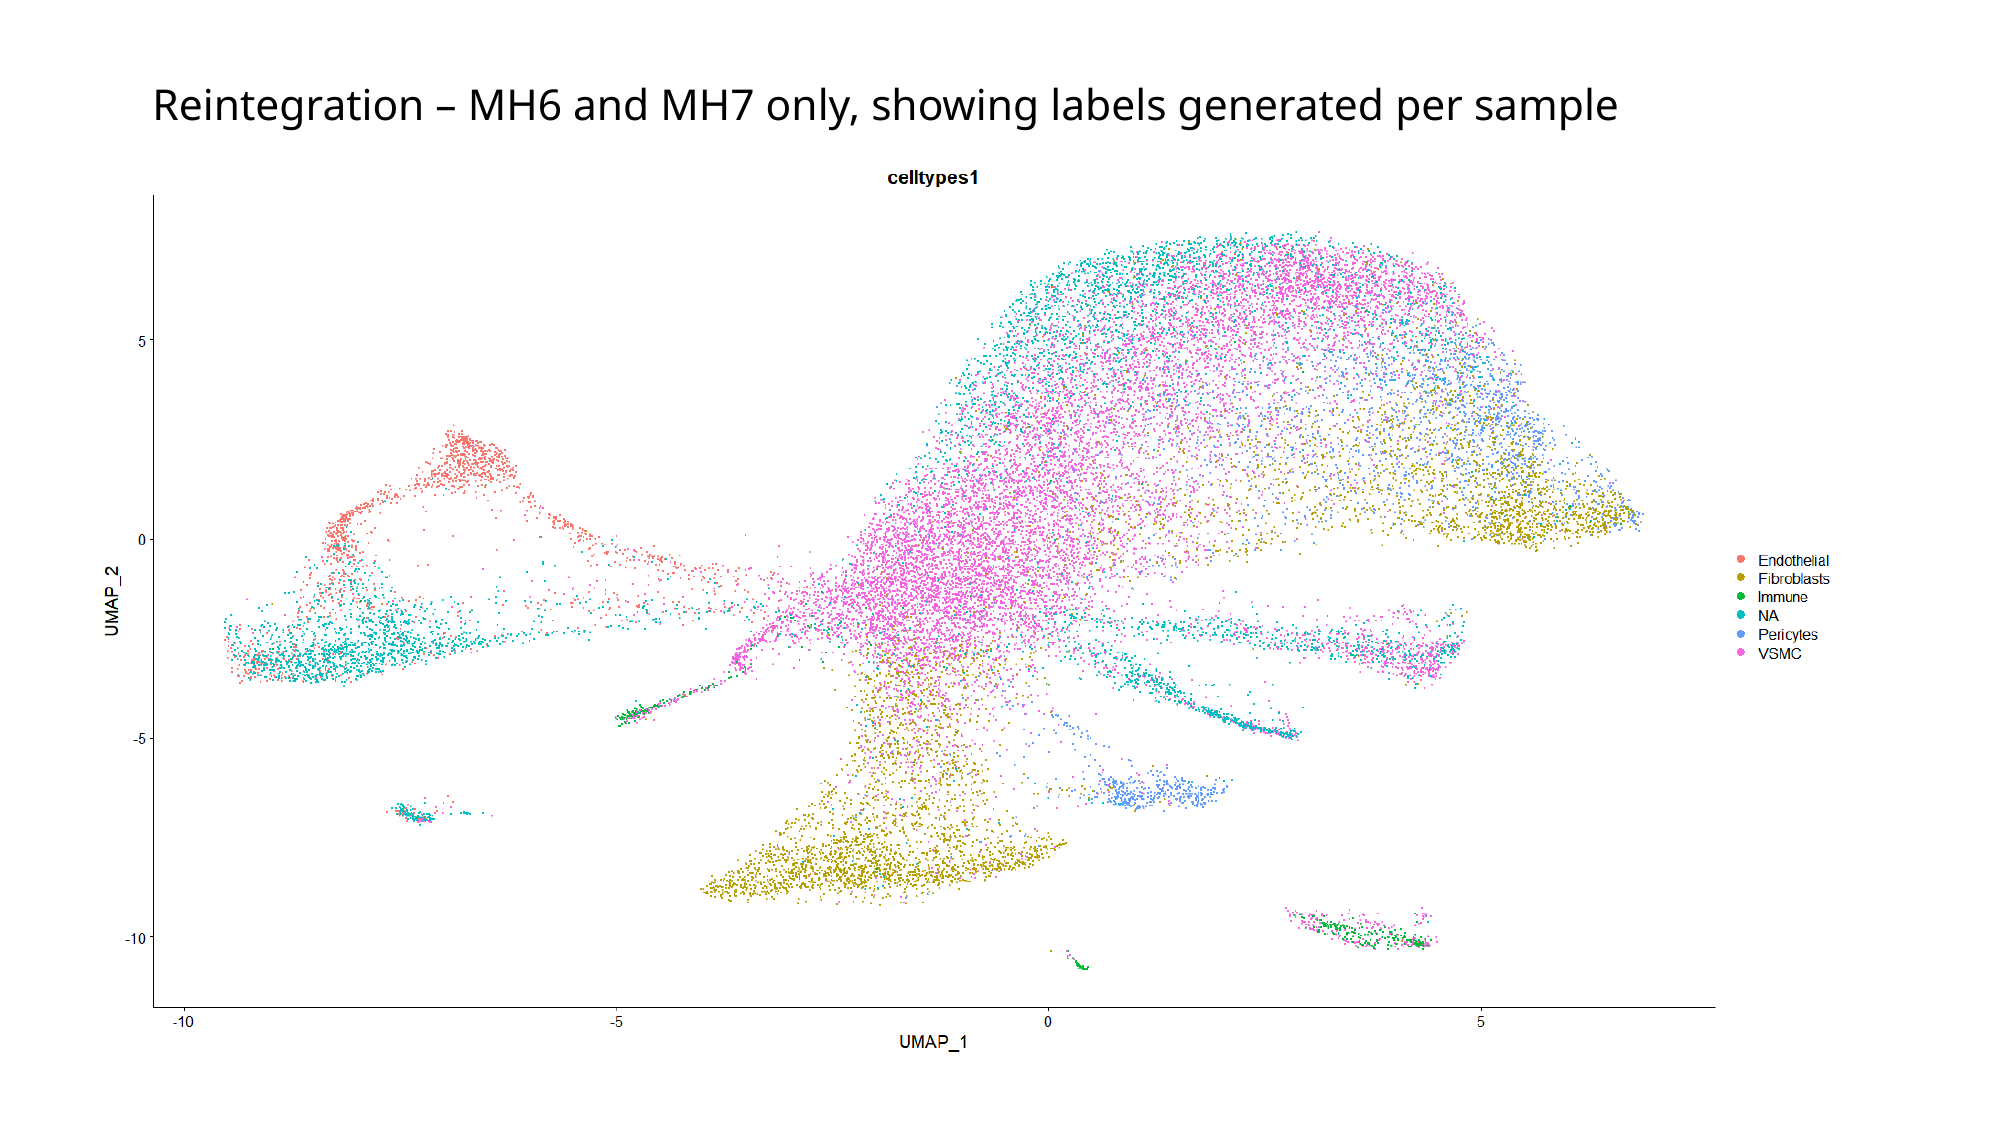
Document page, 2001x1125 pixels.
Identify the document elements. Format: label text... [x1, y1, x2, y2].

picture [88, 153, 1845, 1066]
title Reintegration – MH6 and MH7 only, showing labels generated per sample [137, 59, 1863, 154]
